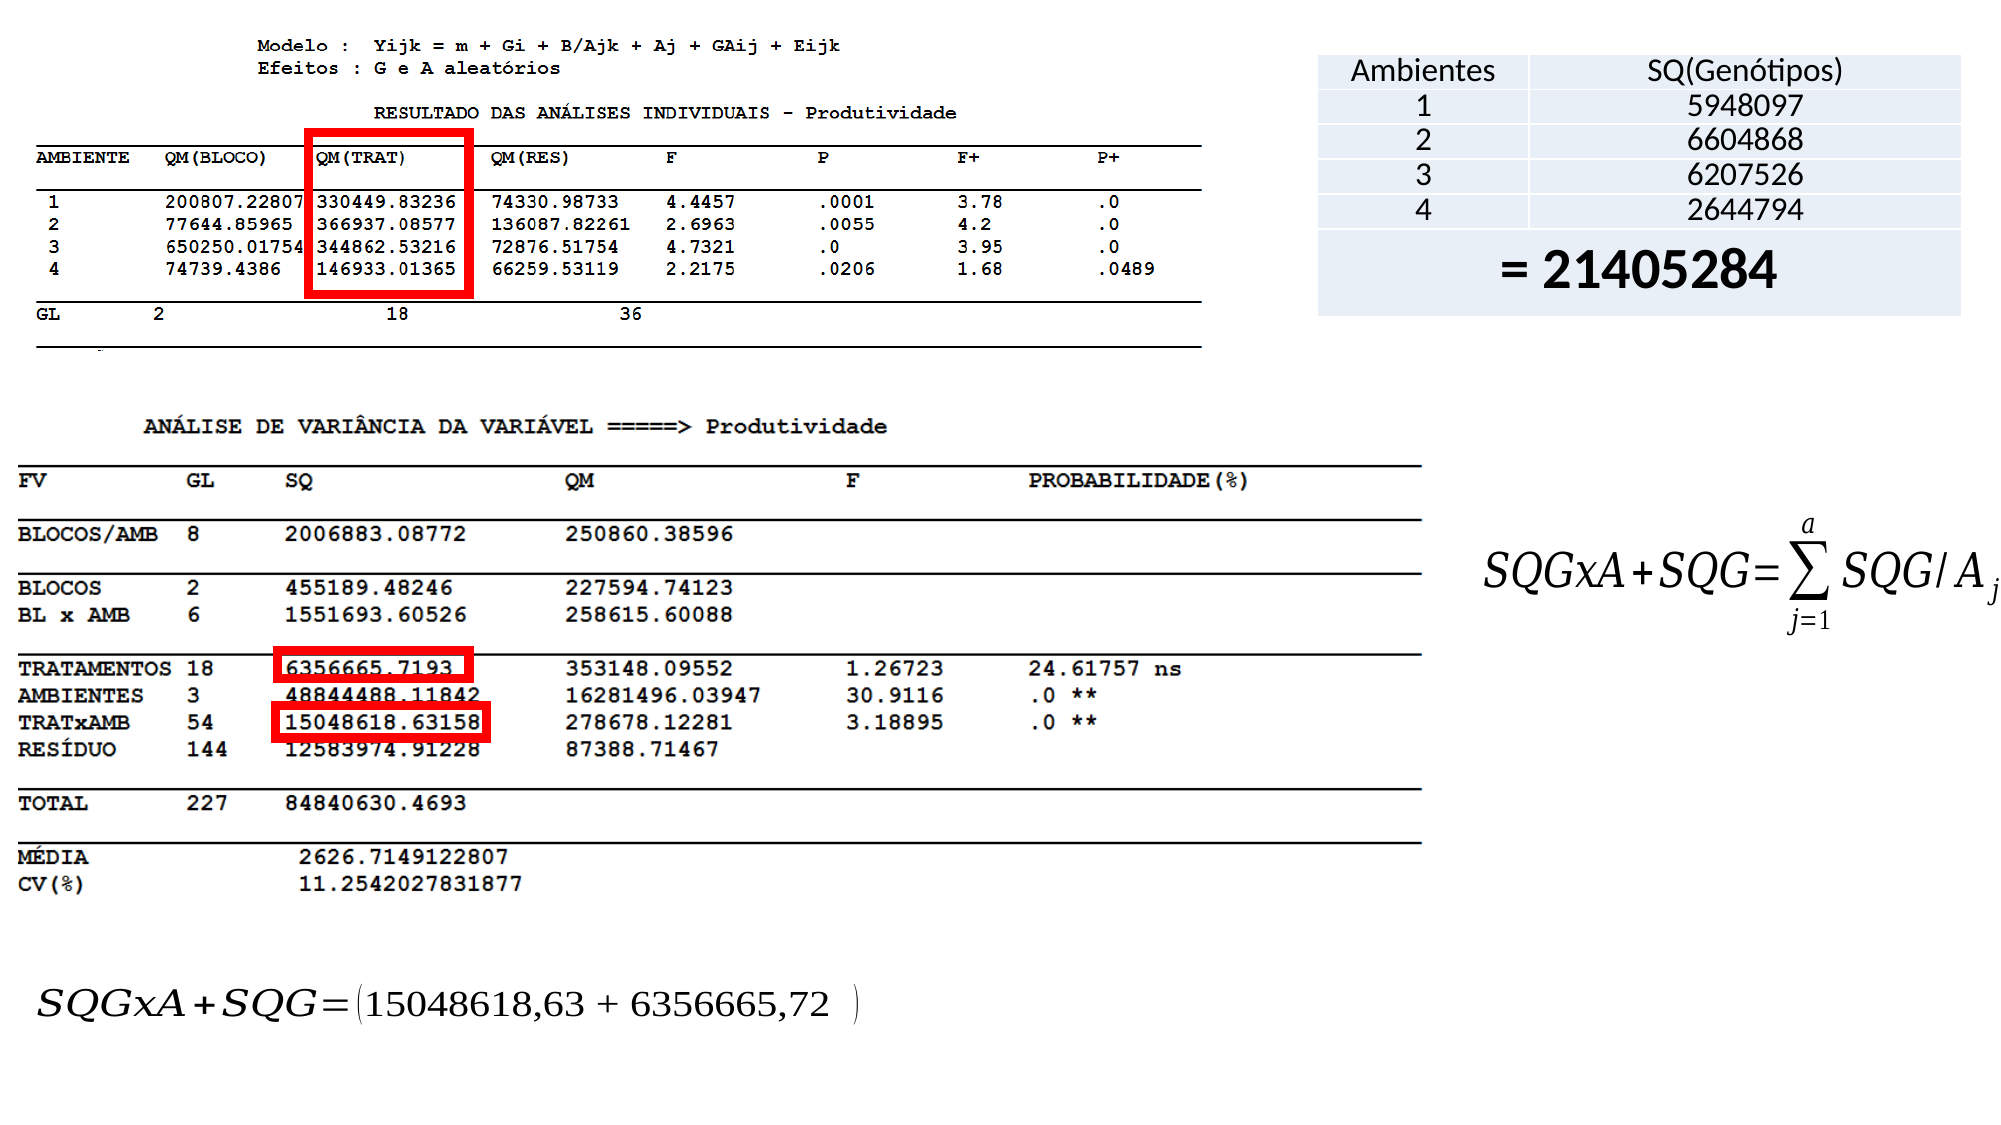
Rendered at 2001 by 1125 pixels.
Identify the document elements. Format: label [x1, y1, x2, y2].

picture [18, 396, 1428, 918]
picture [36, 15, 1232, 351]
